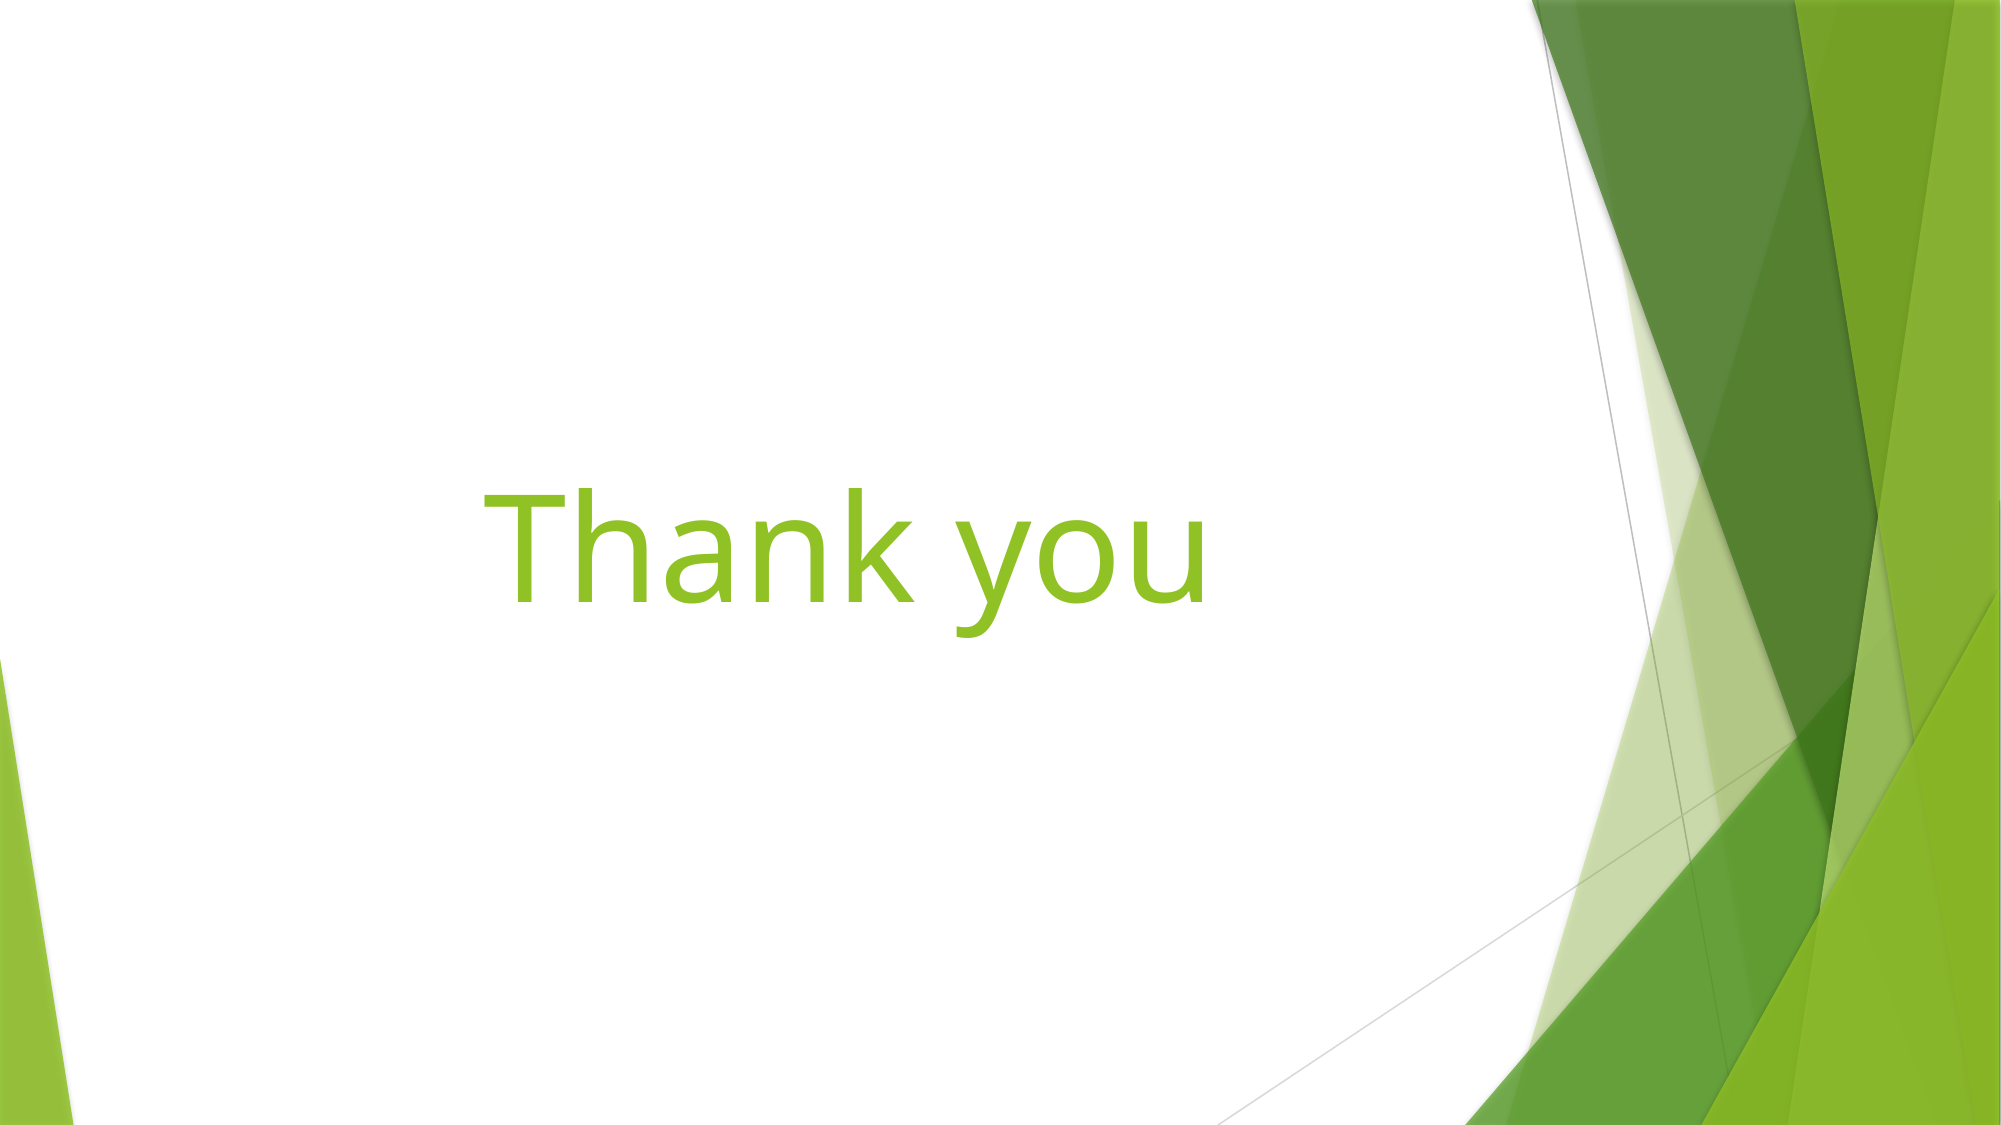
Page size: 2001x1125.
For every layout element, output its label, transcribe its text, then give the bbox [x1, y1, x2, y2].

title Thank you [144, 444, 1555, 681]
